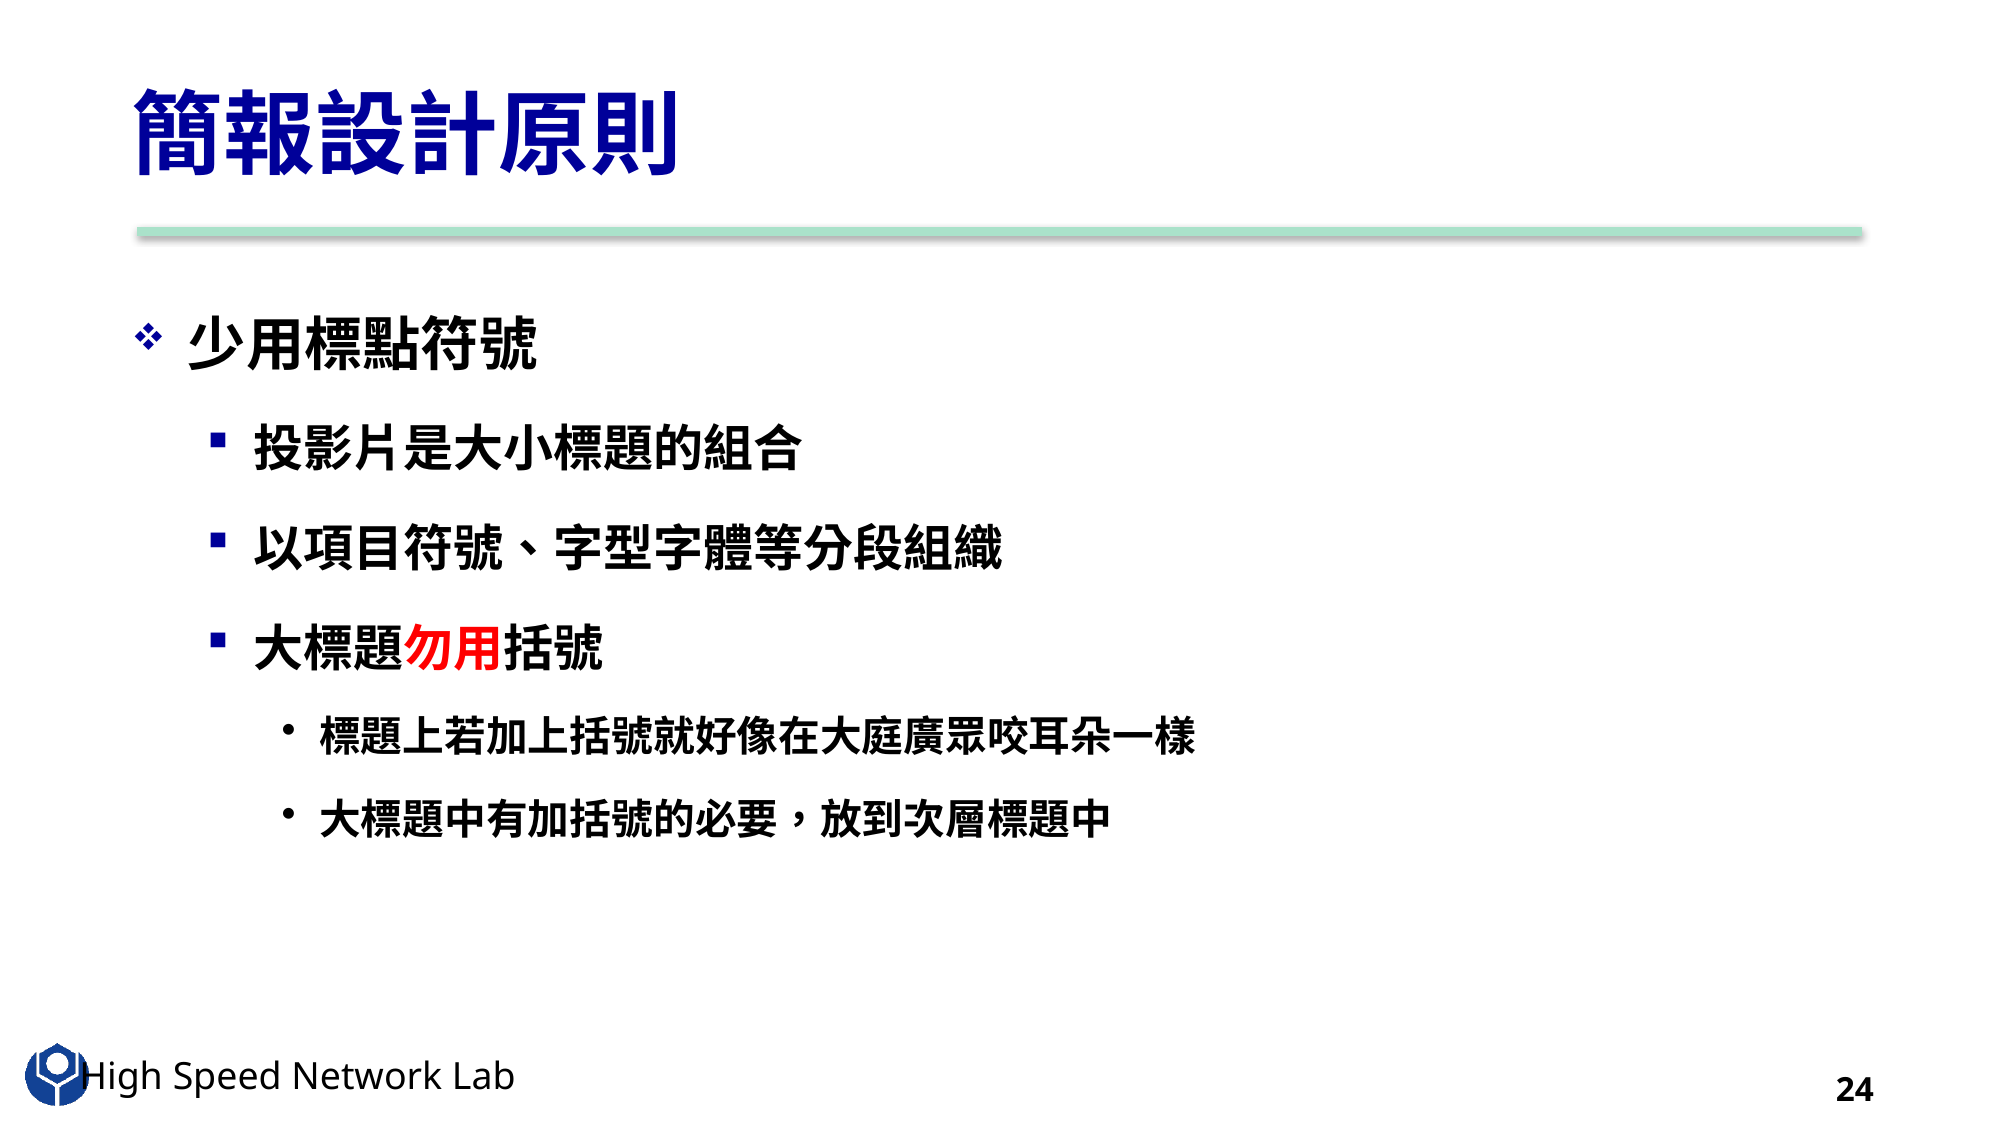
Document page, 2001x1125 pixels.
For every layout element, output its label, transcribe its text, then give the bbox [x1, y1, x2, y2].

slide_number 24 [1820, 1059, 1969, 1106]
title 簡報設計原則 [116, 37, 1817, 225]
picture [25, 1043, 89, 1106]
list 少用標點符號 投影片是大小標題的組合 以項目符號、字型字體等分段組織 大標題勿用括號 標題上若加上括號就好像在大庭廣眾咬耳朵一樣 大標題中有加括號的必要，放到次層標題中 [116, 264, 1817, 1027]
